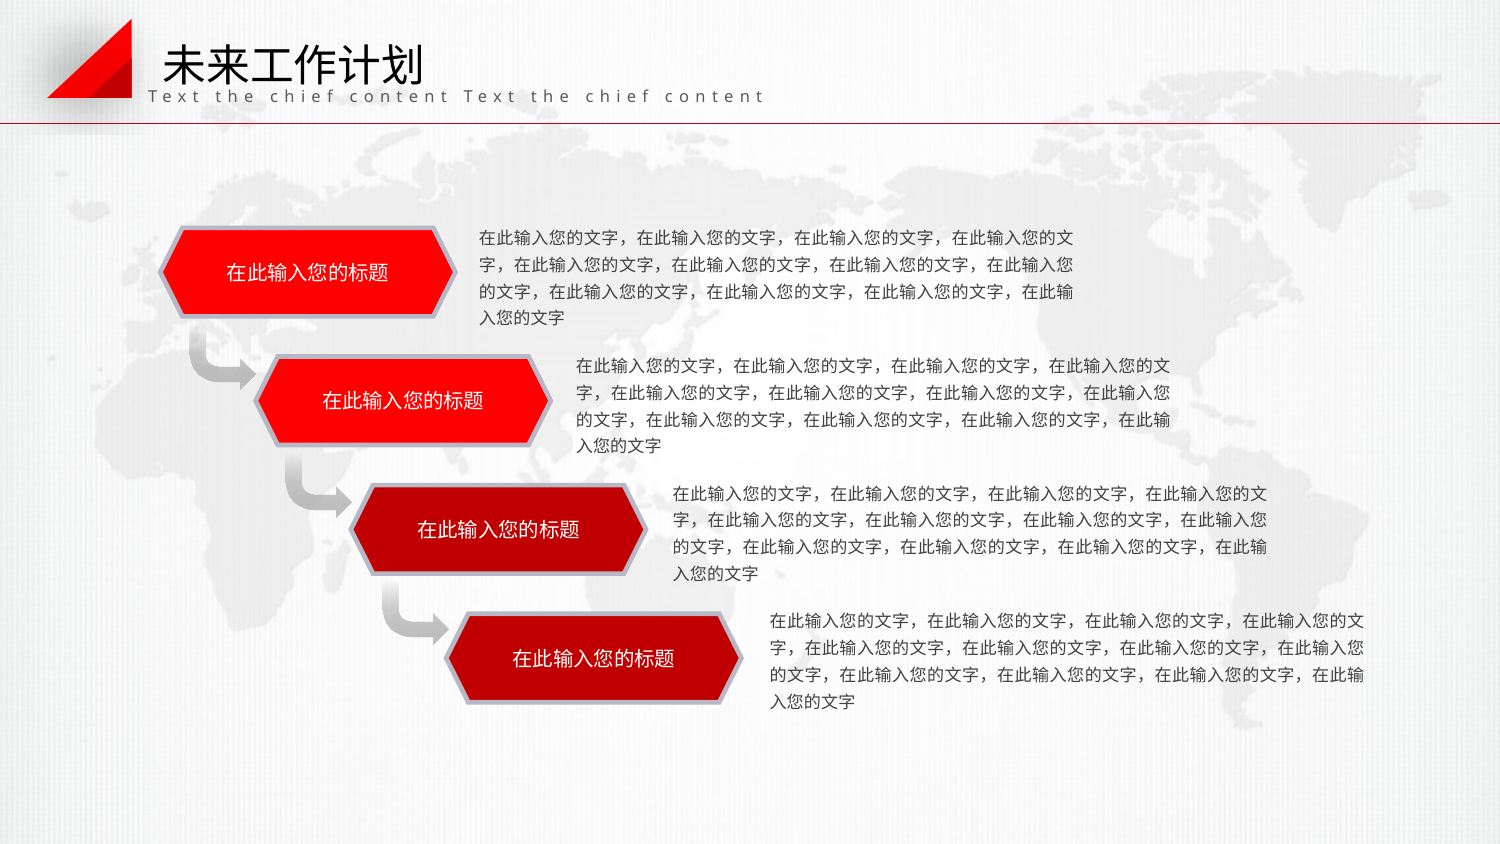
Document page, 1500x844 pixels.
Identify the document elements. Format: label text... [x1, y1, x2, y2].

text_box 在此输入您的标题 [349, 484, 648, 575]
text_box [188, 324, 257, 392]
text_box 在此输入您的文字，在此输入您的文字，在此输入您的文字，在此输入您的文字，在此输入您的文字，在此输入您的文字，在此输入您的文字，在此输入您的文字，在此输入您的文字，在此输入您的文字，在此输入您的文字，在此输入您的文字 [754, 597, 1381, 719]
text_box [283, 452, 353, 520]
text_box 在此输入您的标题 [159, 226, 457, 318]
text_box 在此输入您的文字，在此输入您的文字，在此输入您的文字，在此输入您的文字，在此输入您的文字，在此输入您的文字，在此输入您的文字，在此输入您的文字，在此输入您的文字，在此输入您的文字，在此输入您的文字，在此输入您的文字 [657, 469, 1284, 592]
text_box 在此输入您的标题 [254, 355, 552, 447]
text_box [381, 579, 450, 648]
picture [0, 124, 1500, 844]
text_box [47, 18, 132, 98]
text_box 在此输入您的文字，在此输入您的文字，在此输入您的文字，在此输入您的文字，在此输入您的文字，在此输入您的文字，在此输入您的文字，在此输入您的文字，在此输入您的文字，在此输入您的文字，在此输入您的文字，在此输入您的文字 [464, 214, 1090, 336]
picture [0, 0, 1500, 123]
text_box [147, 29, 771, 114]
text_box 在此输入您的文字，在此输入您的文字，在此输入您的文字，在此输入您的文字，在此输入您的文字，在此输入您的文字，在此输入您的文字，在此输入您的文字，在此输入您的文字，在此输入您的文字，在此输入您的文字，在此输入您的文字 [560, 341, 1187, 464]
text_box 在此输入您的标题 [445, 612, 743, 704]
